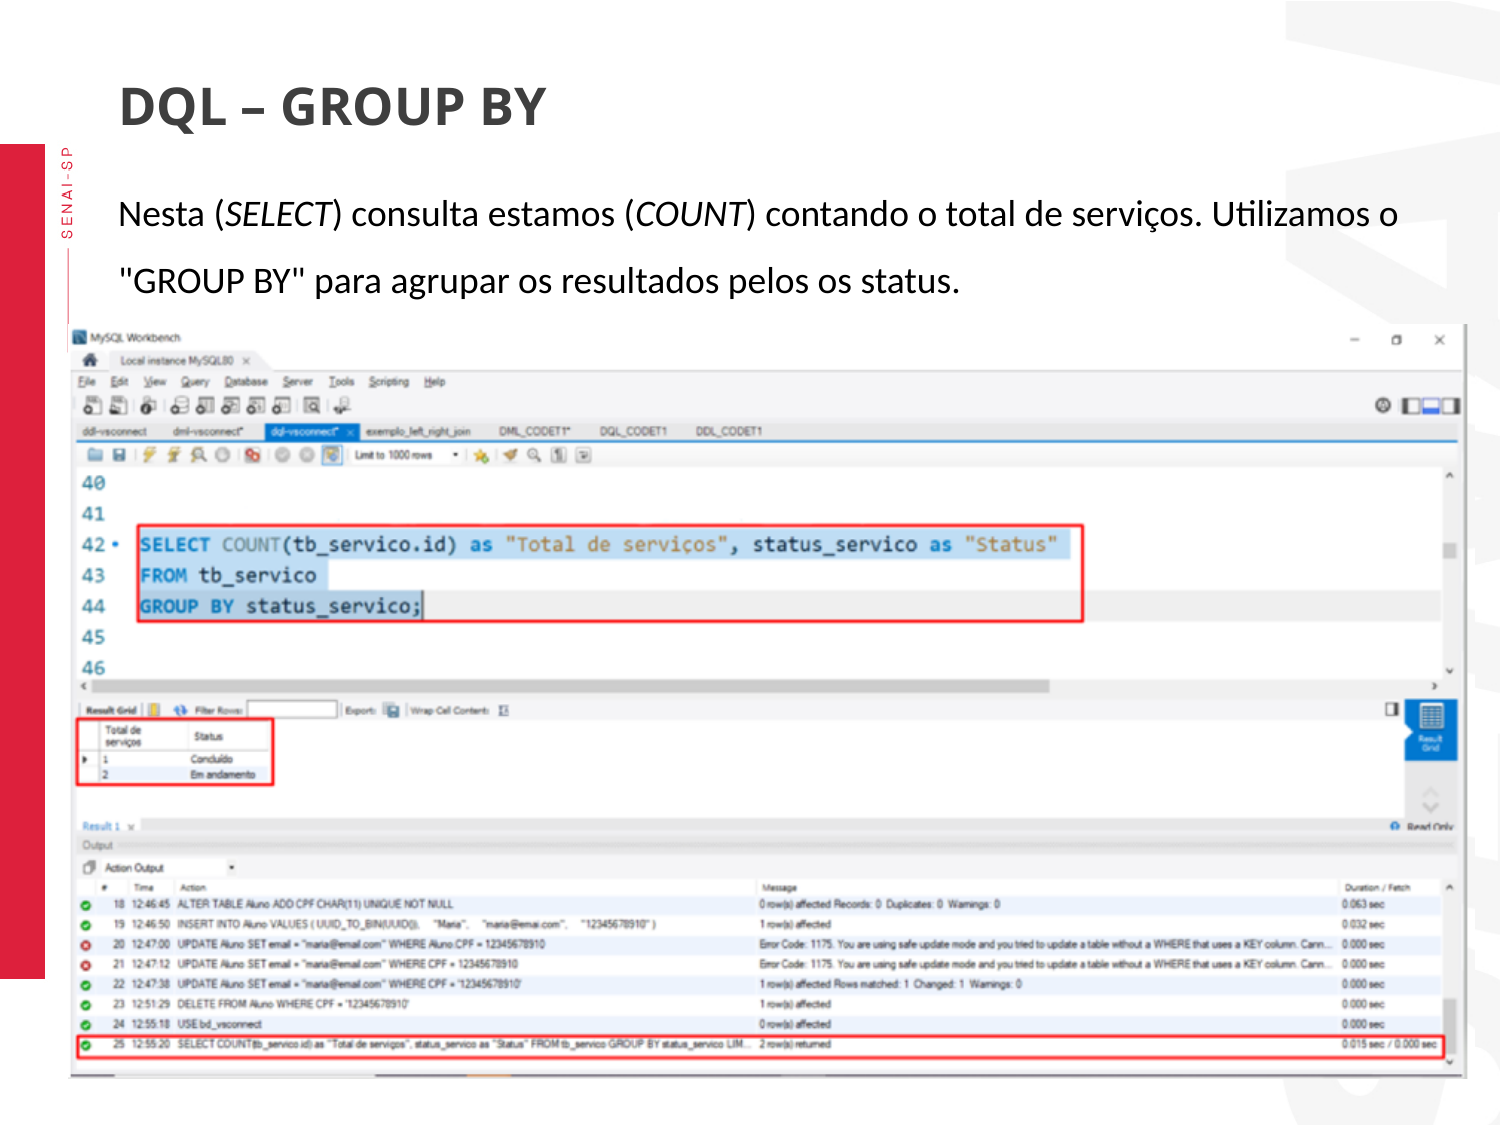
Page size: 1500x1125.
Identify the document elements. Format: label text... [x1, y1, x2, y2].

title DQL – GROUP BY [103, 0, 1234, 158]
picture [0, 0, 1500, 1125]
text_box Nesta (SELECT) consulta estamos (COUNT) contando o total de serviços. Utilizamos o "GROUP BY" para agrupar os resultados pelos os status. [103, 158, 1416, 323]
